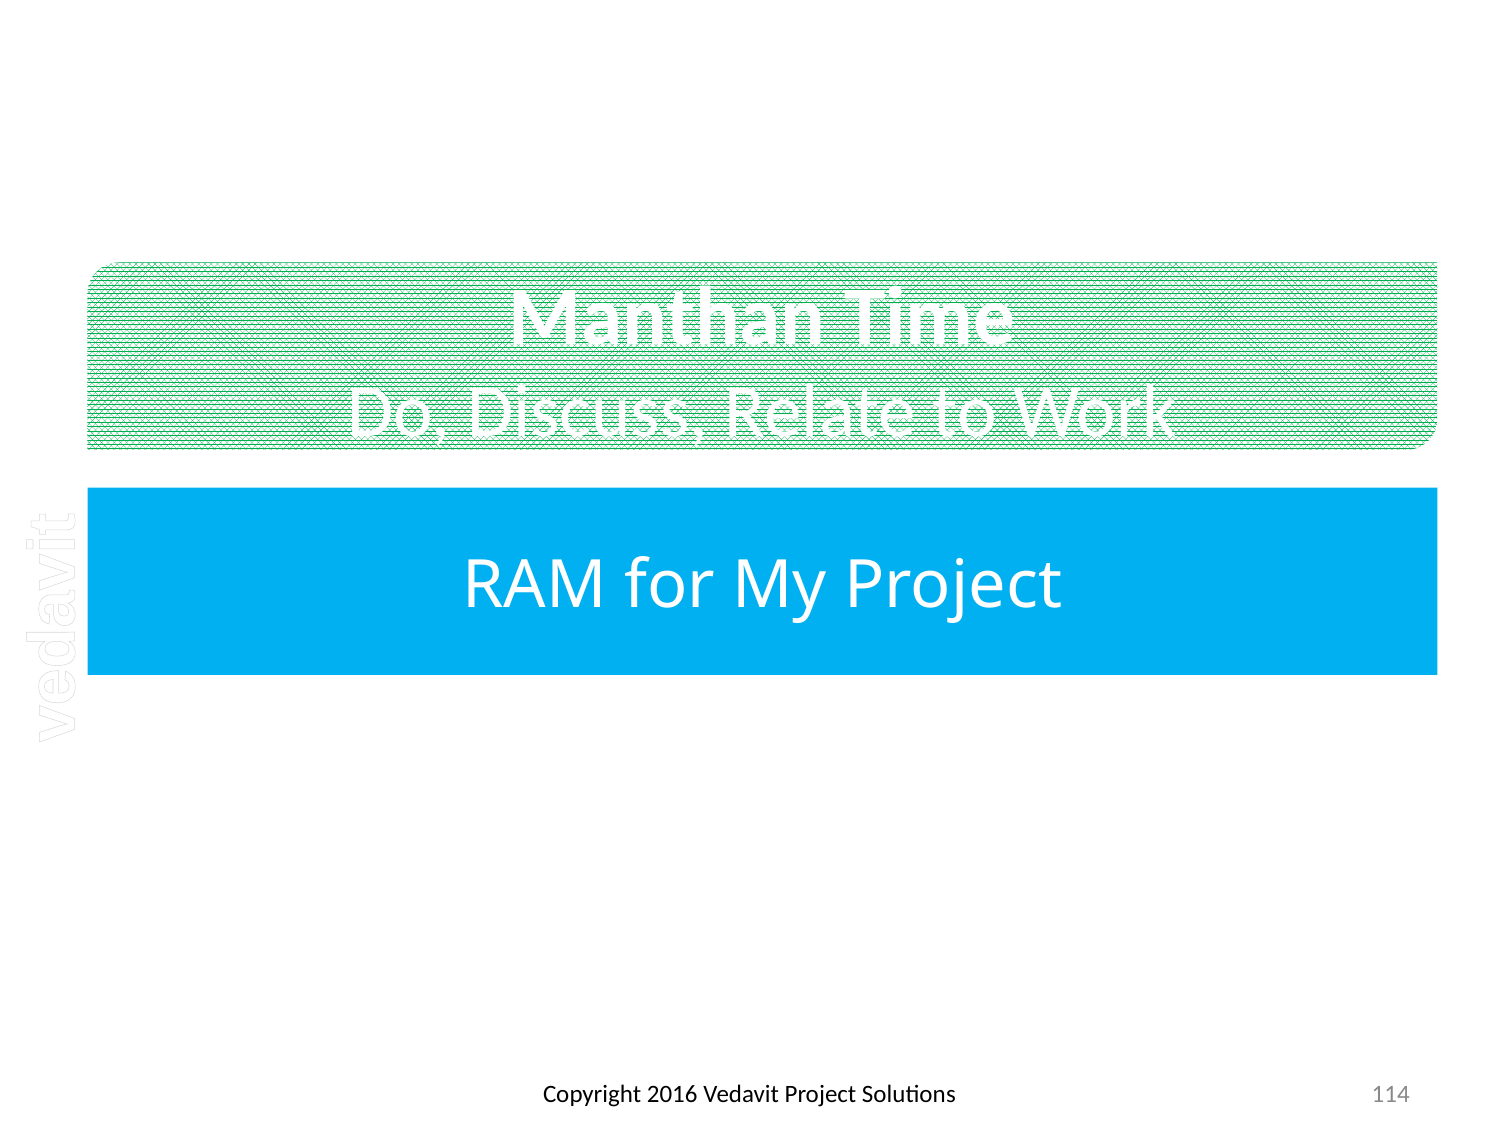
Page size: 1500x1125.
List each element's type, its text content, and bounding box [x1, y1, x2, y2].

footer Copyright 2016 Vedavit Project Solutions [512, 1062, 988, 1123]
title RAM for My Project [87, 487, 1438, 675]
slide_number 114 [1074, 1062, 1425, 1123]
